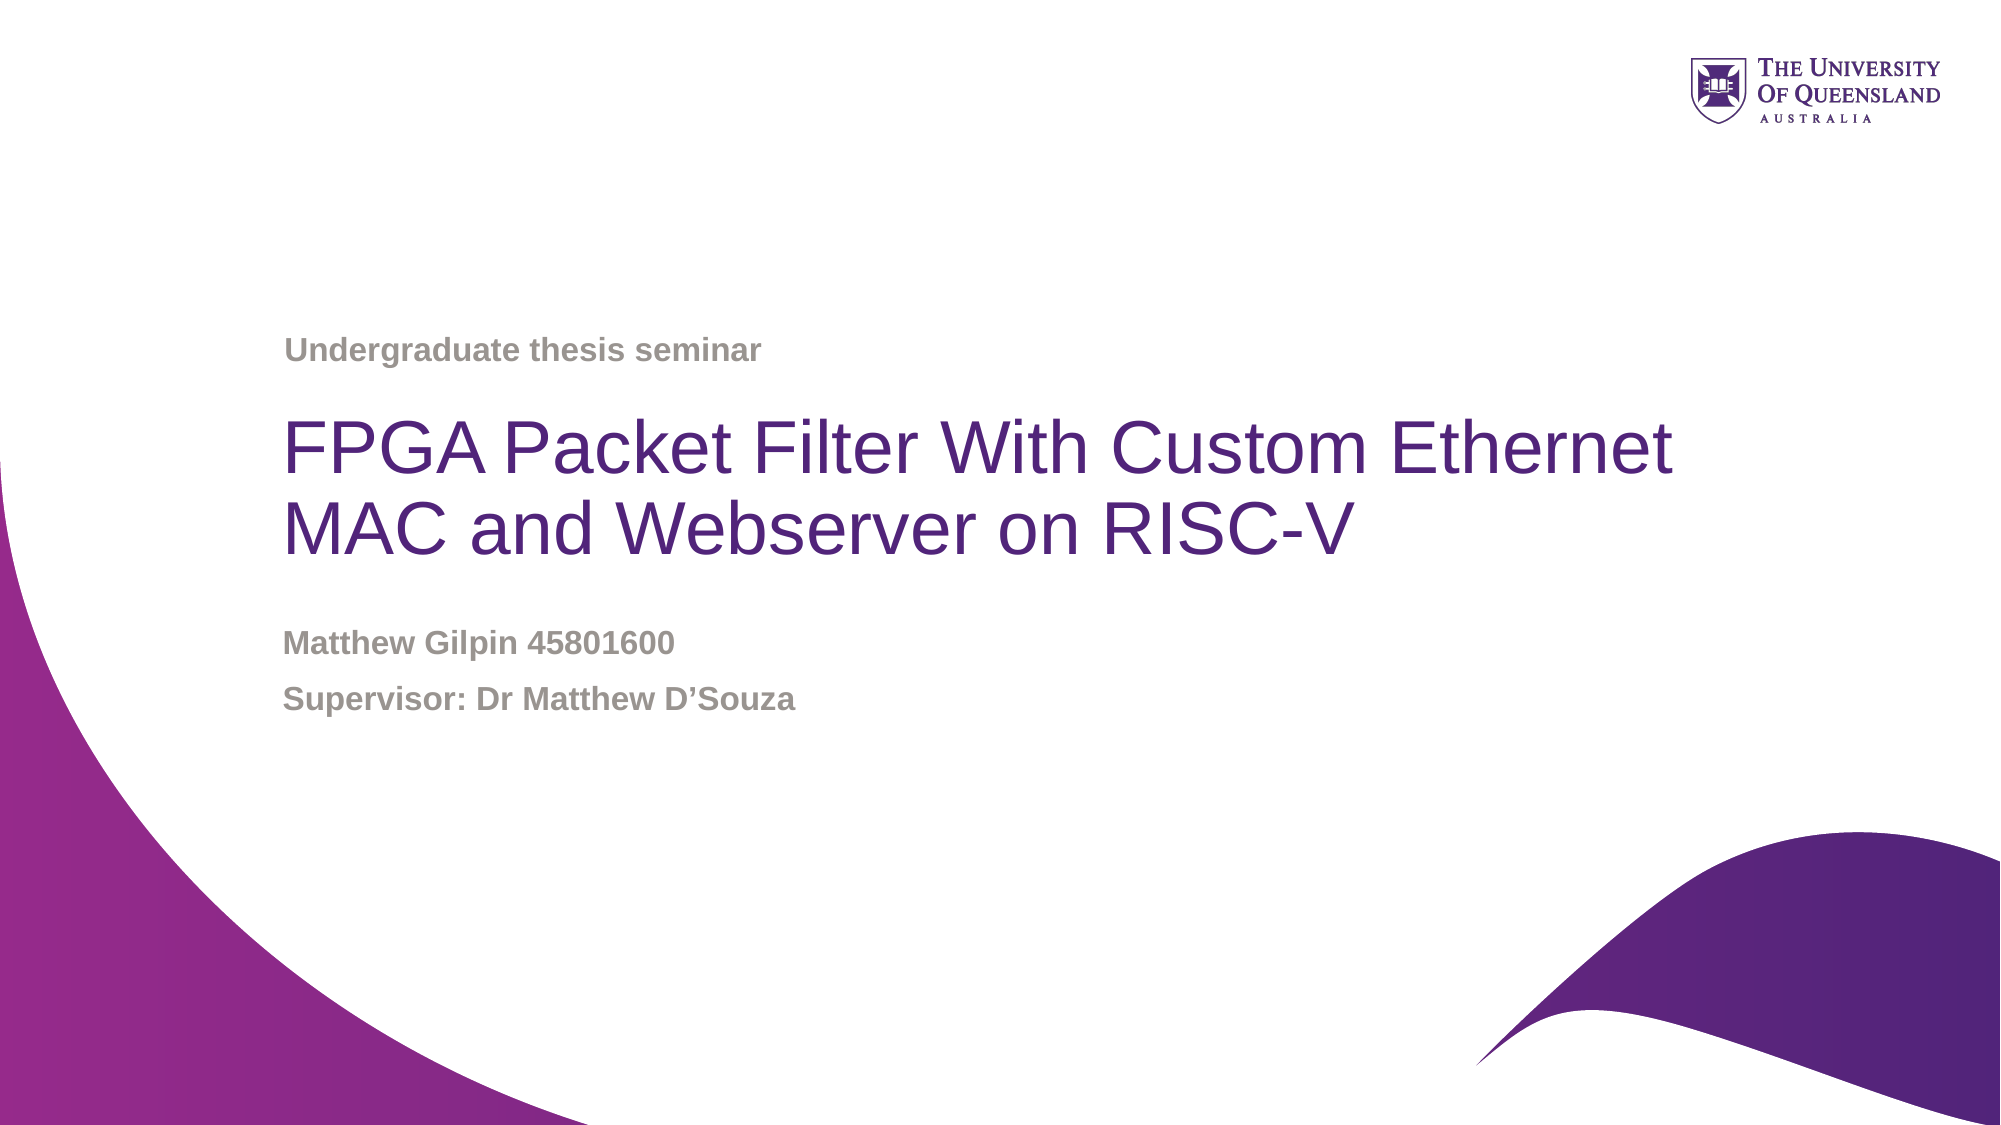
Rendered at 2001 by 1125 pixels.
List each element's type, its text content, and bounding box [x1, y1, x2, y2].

text_box Undergraduate thesis seminar [284, 328, 781, 369]
list Matthew Gilpin 45801600 [282, 621, 933, 662]
text_box Supervisor: Dr Matthew D’Souza [282, 677, 826, 718]
title FPGA Packet Filter With Custom Ethernet MAC and Webserver on RISC-V [282, 408, 1689, 622]
picture [1691, 58, 1940, 124]
